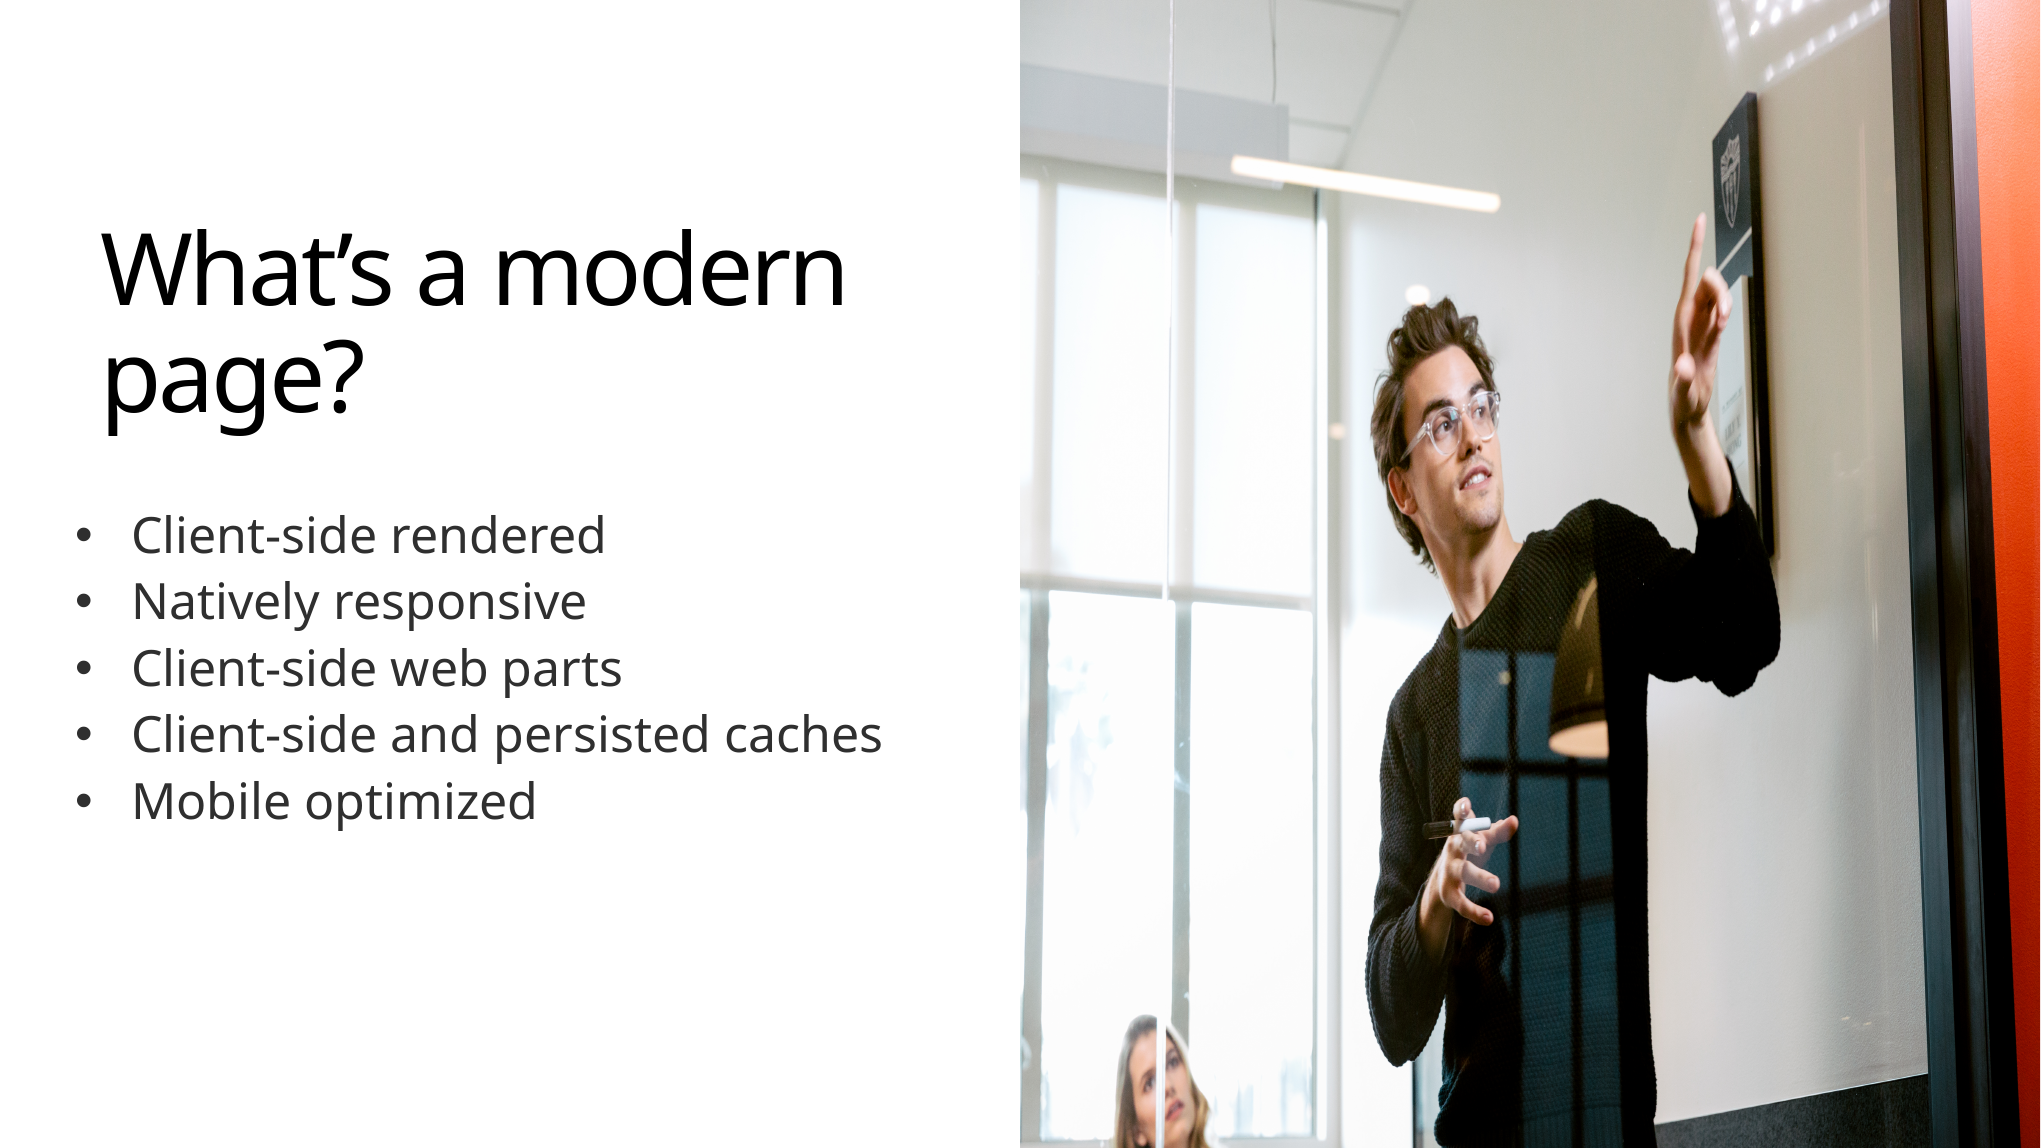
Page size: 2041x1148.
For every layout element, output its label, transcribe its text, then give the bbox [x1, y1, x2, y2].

title What’s a modern page? [76, 203, 977, 343]
picture [1019, 0, 2041, 1148]
text_box Client-side rendered Natively responsive Client-side web parts Client-side and persisted caches Mobile optimized [45, 486, 983, 921]
